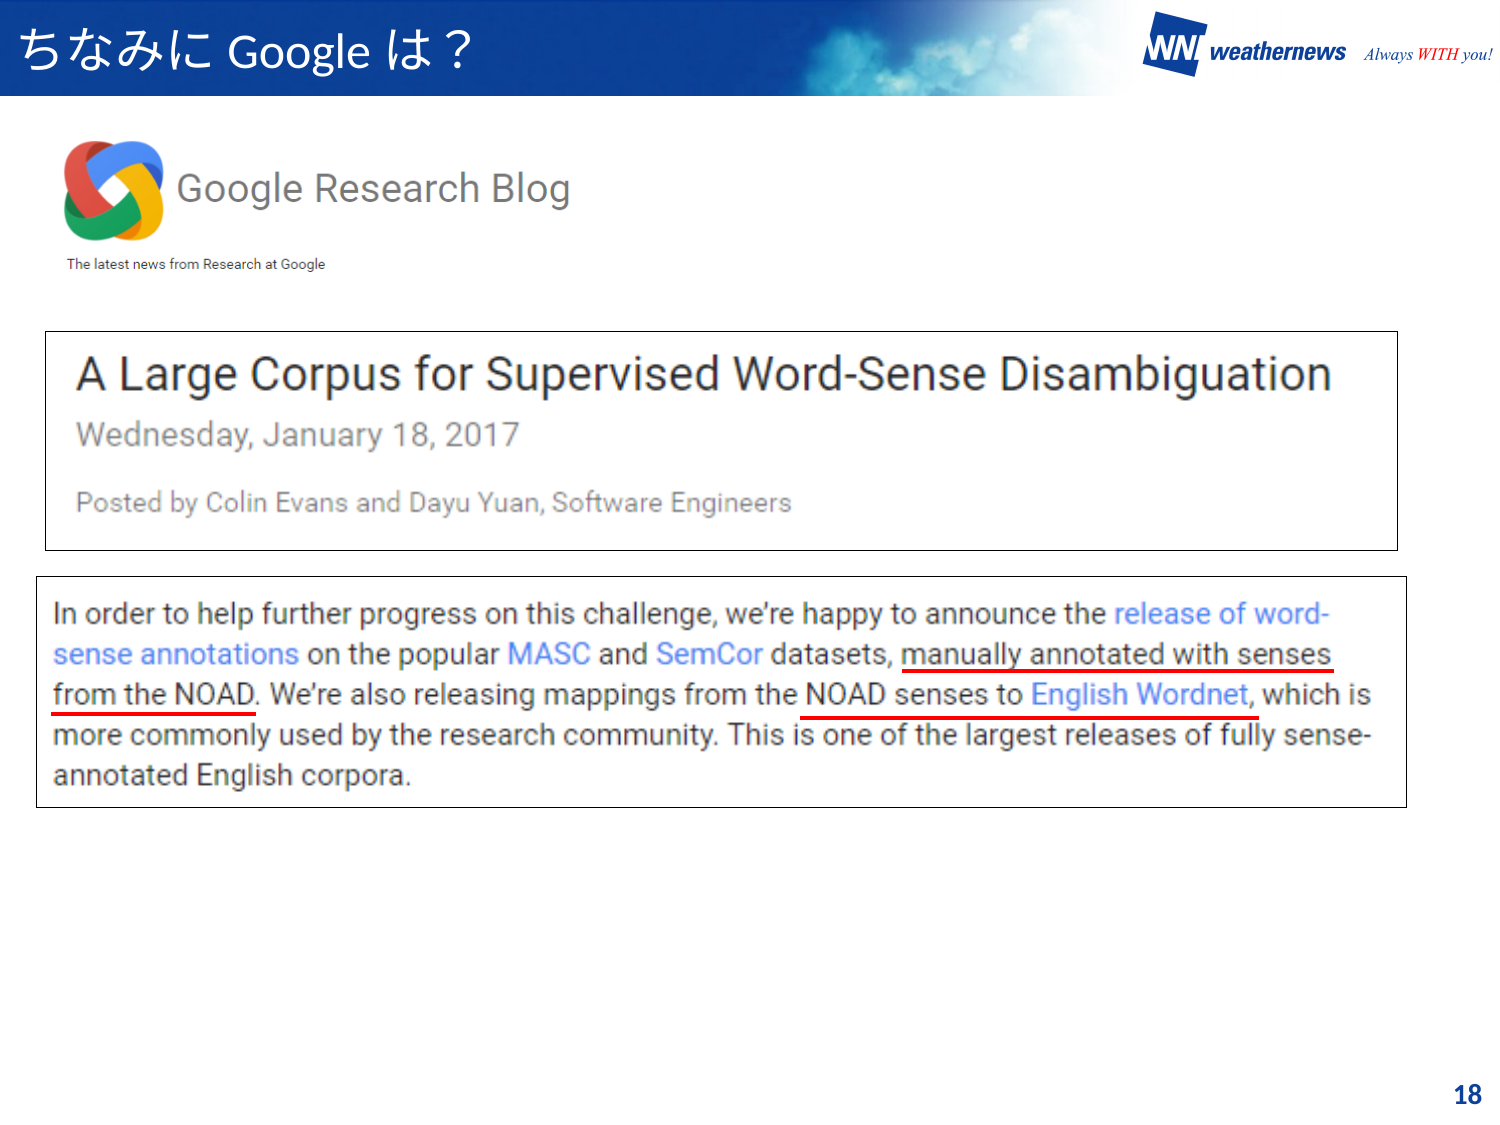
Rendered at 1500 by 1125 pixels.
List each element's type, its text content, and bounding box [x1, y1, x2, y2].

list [45, 331, 1398, 551]
picture [0, 0, 1500, 96]
picture [45, 124, 746, 273]
picture [36, 575, 1408, 808]
slide_number 18 [1139, 1069, 1491, 1119]
title ちなみにGoogleは？ [0, 2, 1139, 96]
